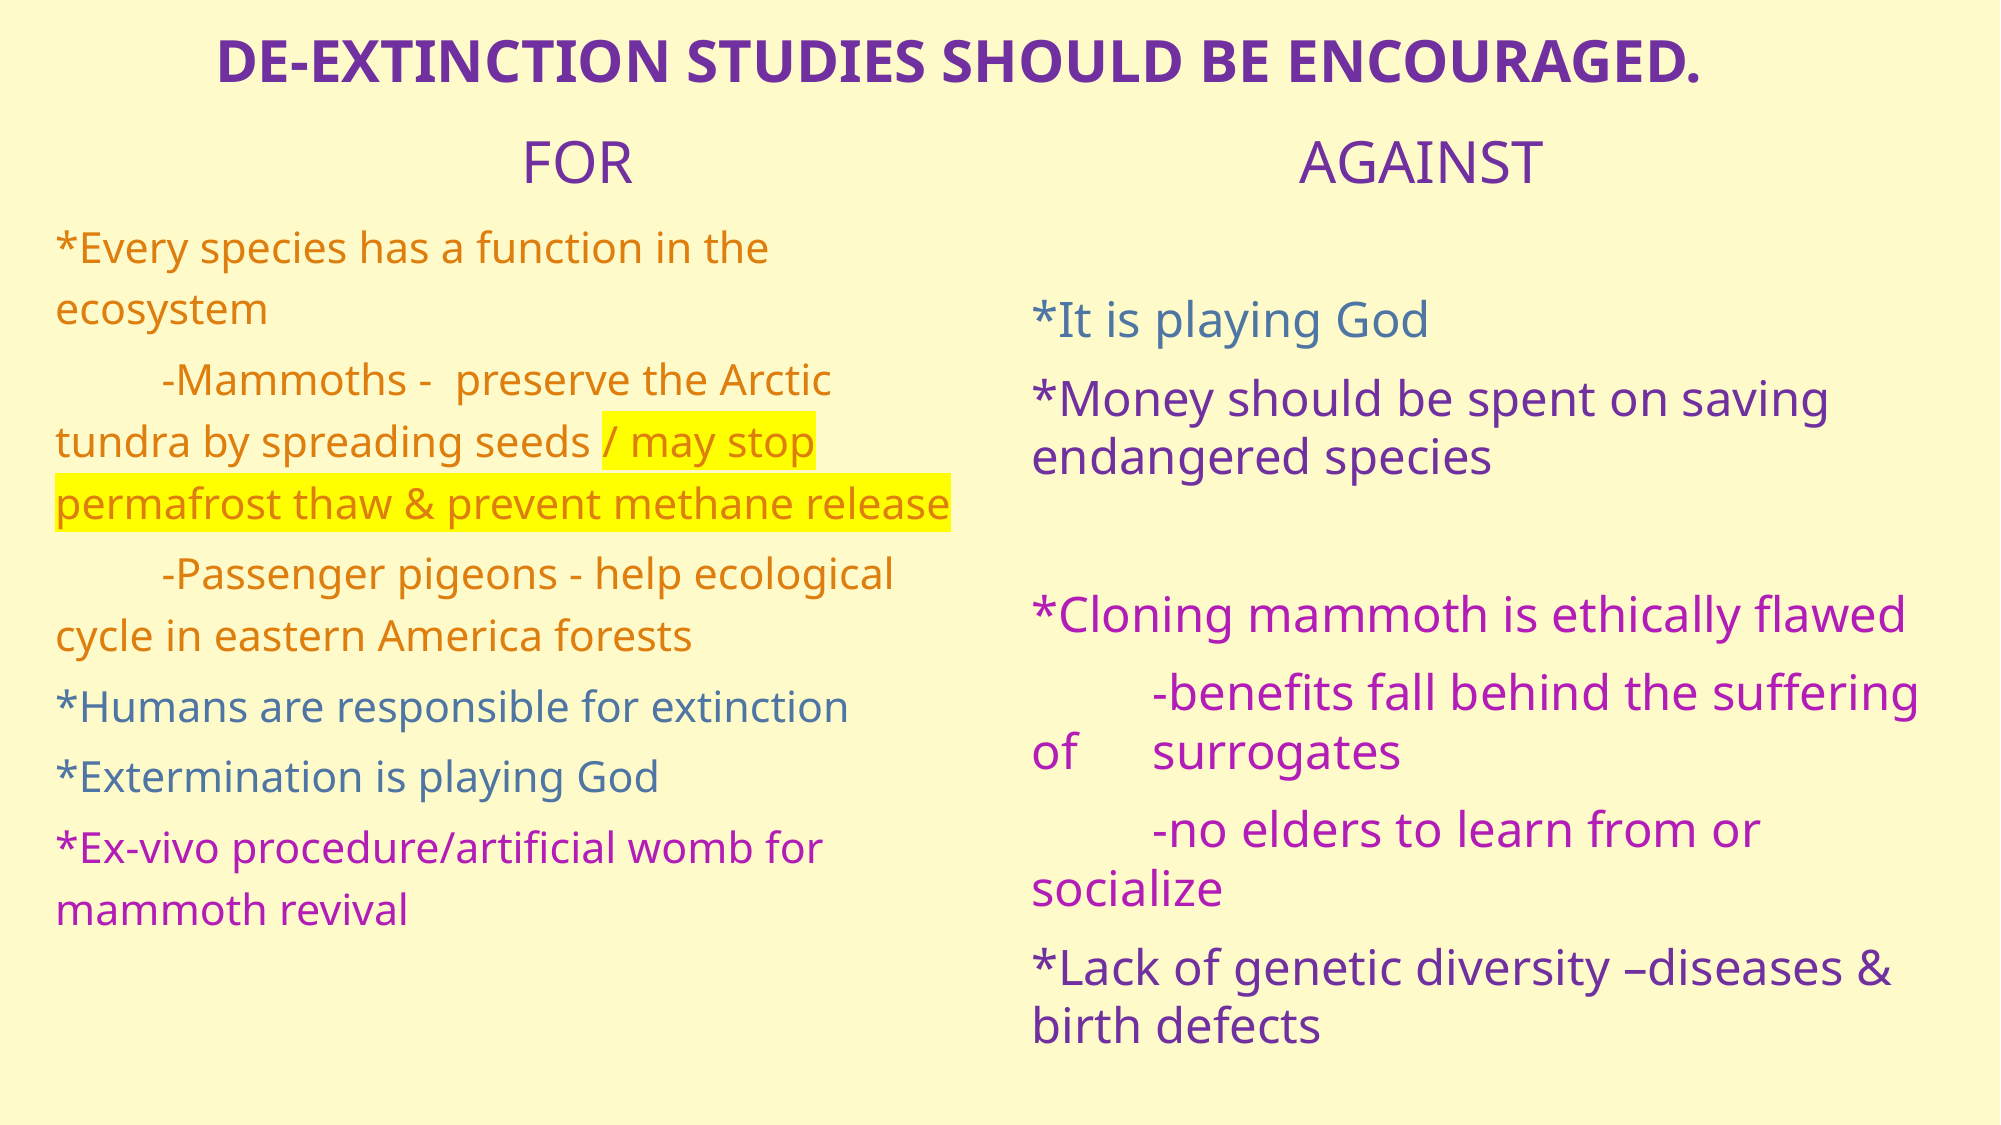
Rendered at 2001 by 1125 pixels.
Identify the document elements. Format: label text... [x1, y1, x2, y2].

list AGAINST [1072, 106, 1773, 202]
title De-extinction studies should be encouraged. [200, 10, 1800, 107]
list *Every species has a function in the ecosystem -Mammoths - preserve the Arctic tundra by spreading seeds / may stop permafrost thaw & prevent methane release -Passenger pigeons - help ecological cycle in eastern America forests *Humans are responsible for extinction *Extermination is playing God *Ex-vivo procedure/artificial womb for mammoth revival [40, 202, 977, 1075]
list *It is playing God *Money should be spent on saving endangered species *Cloning mammoth is ethically flawed -benefits fall behind the suffering of surrogates -no elders to learn from or socialize *Lack of genetic diversity –diseases & birth defects [1016, 202, 1953, 1075]
list FOR [227, 106, 928, 202]
